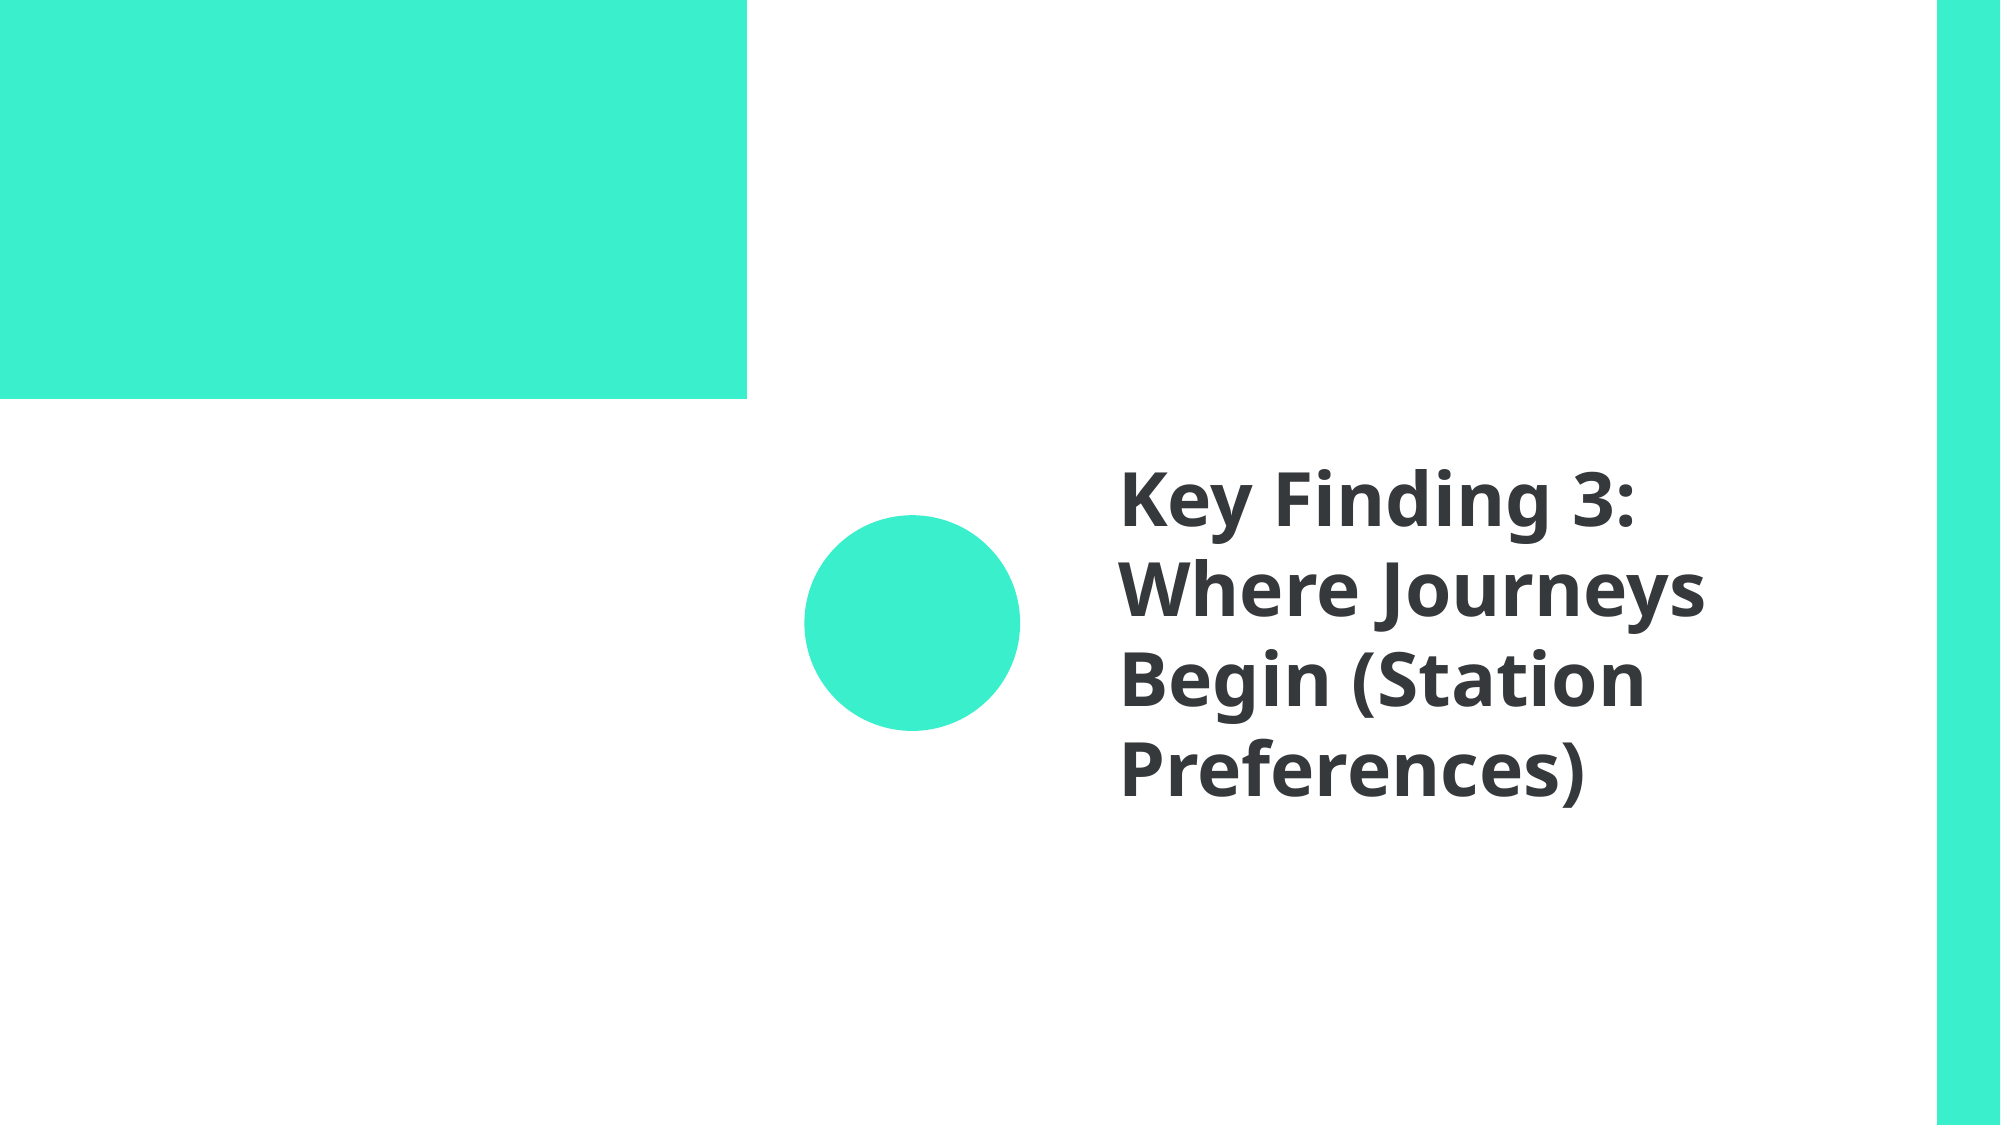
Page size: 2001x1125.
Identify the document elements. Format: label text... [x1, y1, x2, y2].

text_box Key Finding 3: Where Journeys Begin (Station Preferences) [1103, 443, 1810, 819]
